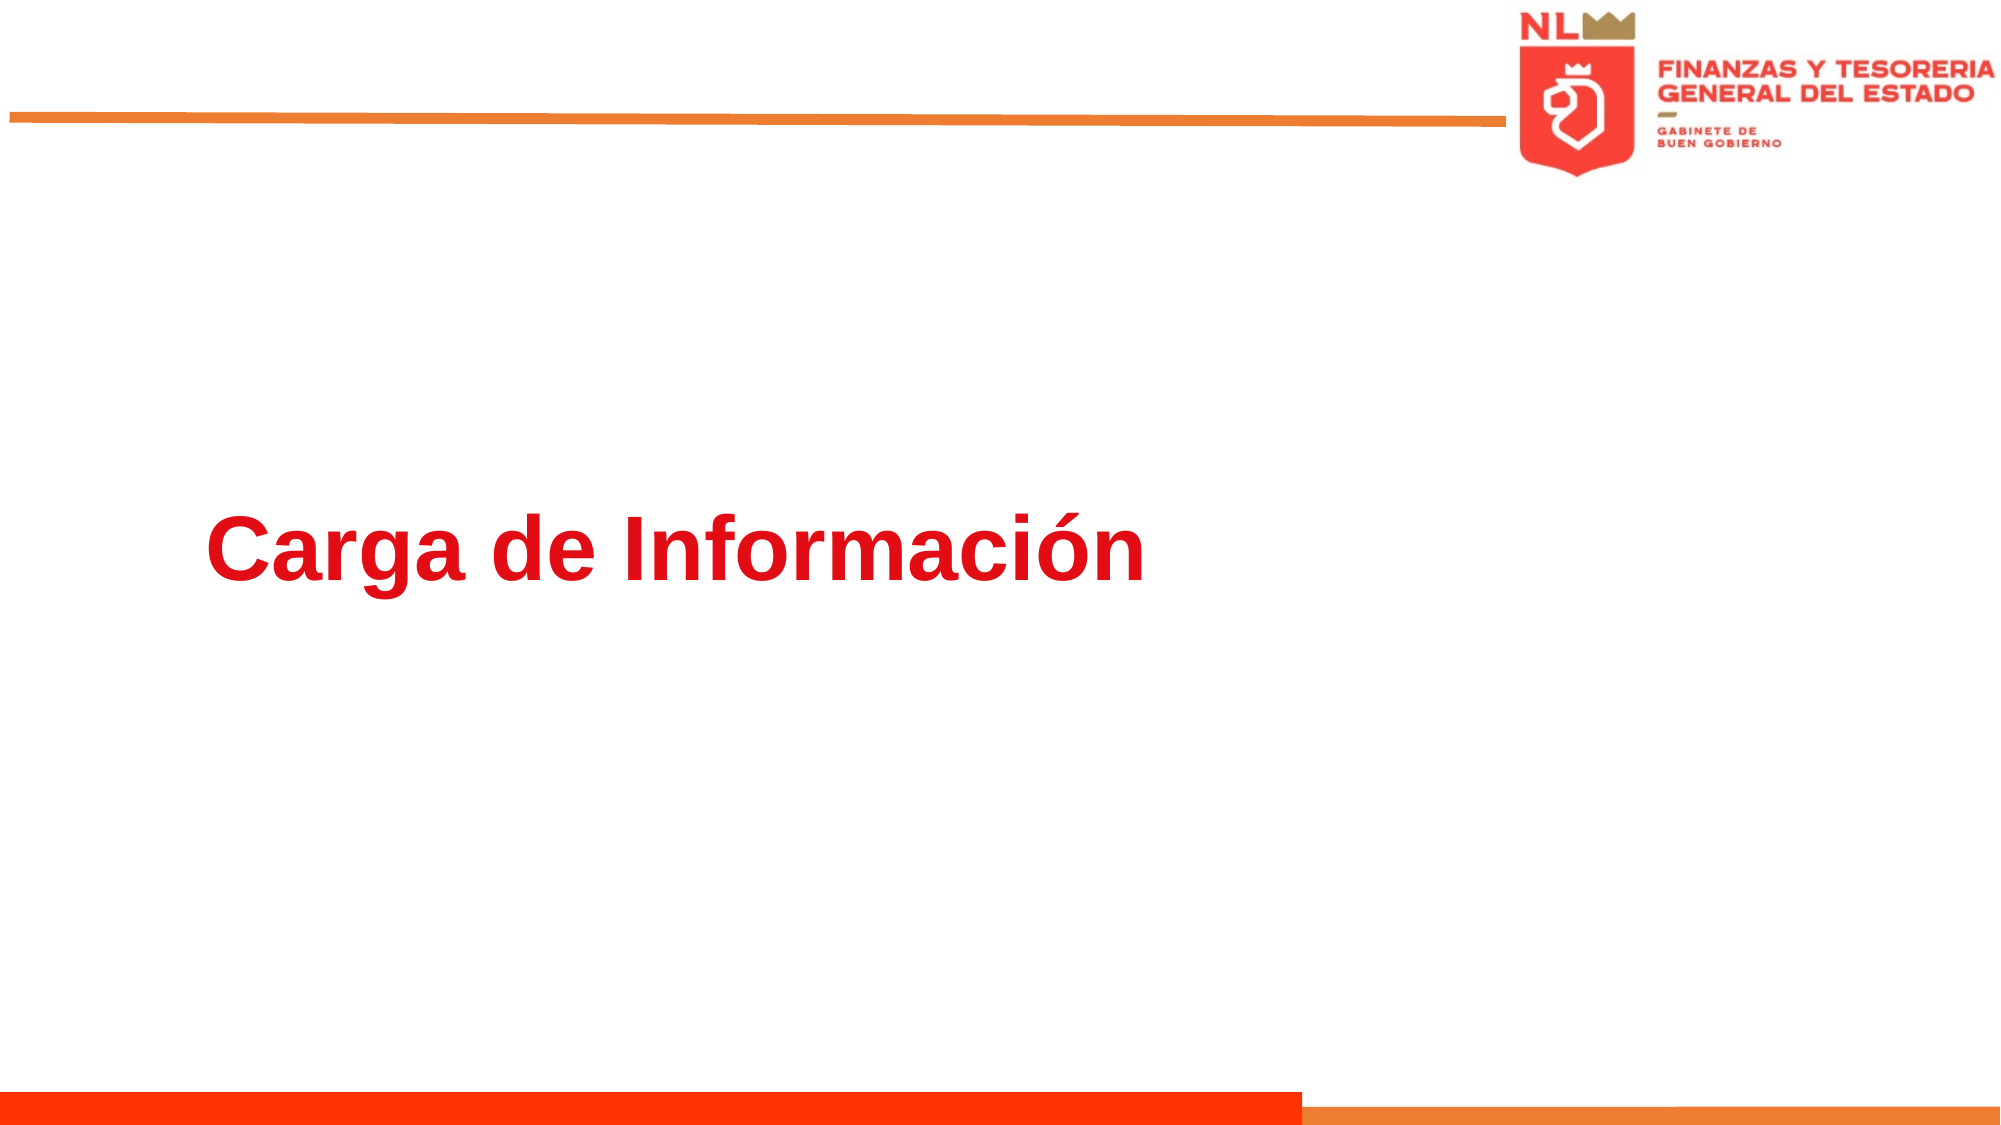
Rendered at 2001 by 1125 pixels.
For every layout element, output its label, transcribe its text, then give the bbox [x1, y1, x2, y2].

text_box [9, 117, 1506, 123]
text_box [0, 1091, 1303, 1125]
text_box Carga de Información [190, 481, 2000, 607]
picture [1506, 1, 2000, 184]
